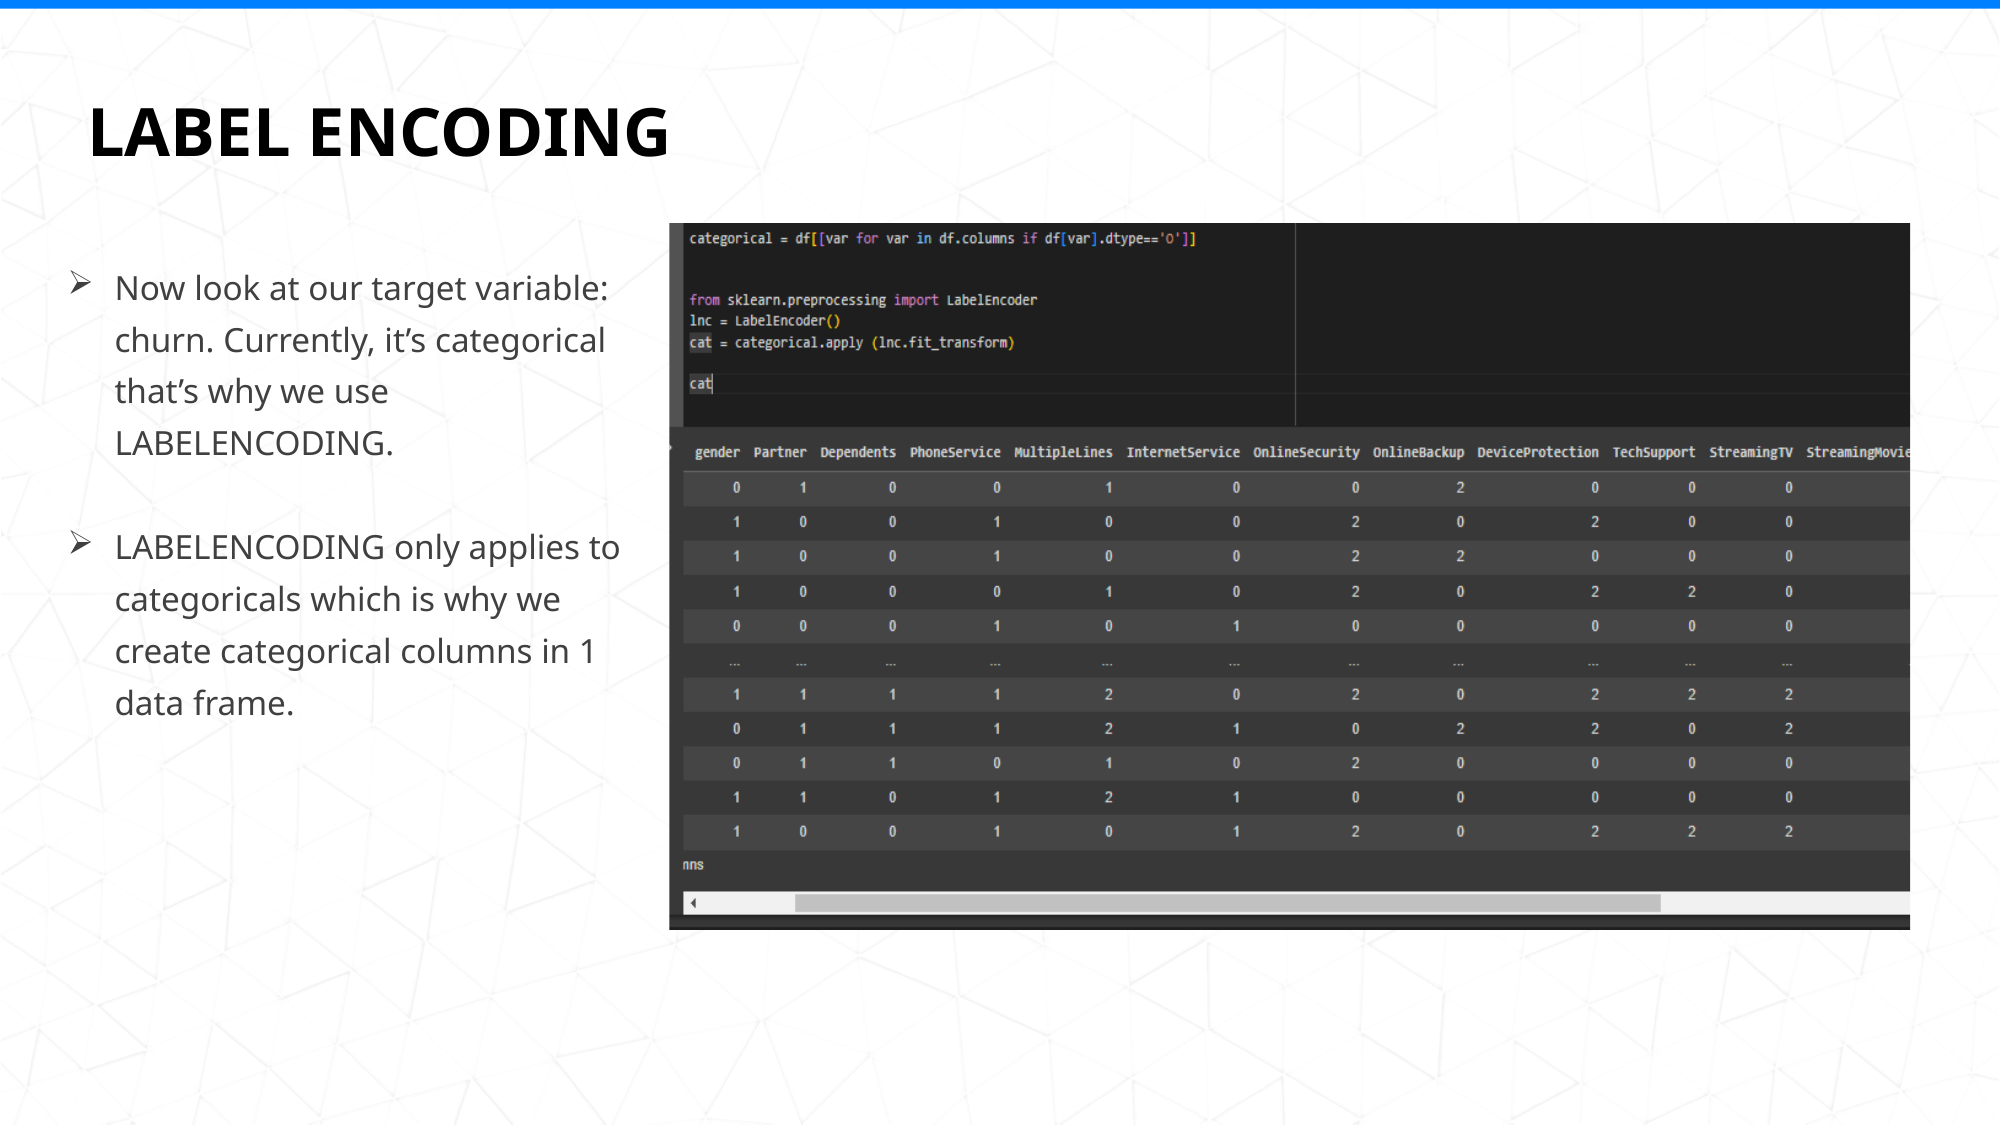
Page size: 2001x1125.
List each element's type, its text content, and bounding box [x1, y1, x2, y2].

text_box LABEL ENCODING [0, 82, 808, 178]
text_box Now look at our target variable: churn. Currently, it’s categorical that’s why we use LABELENCODING. LABELENCODING only applies to categoricals which is why we create categorical columns in 1 data frame. [52, 247, 648, 844]
picture [1, 10, 1999, 1125]
text_box [0, 0, 2000, 10]
